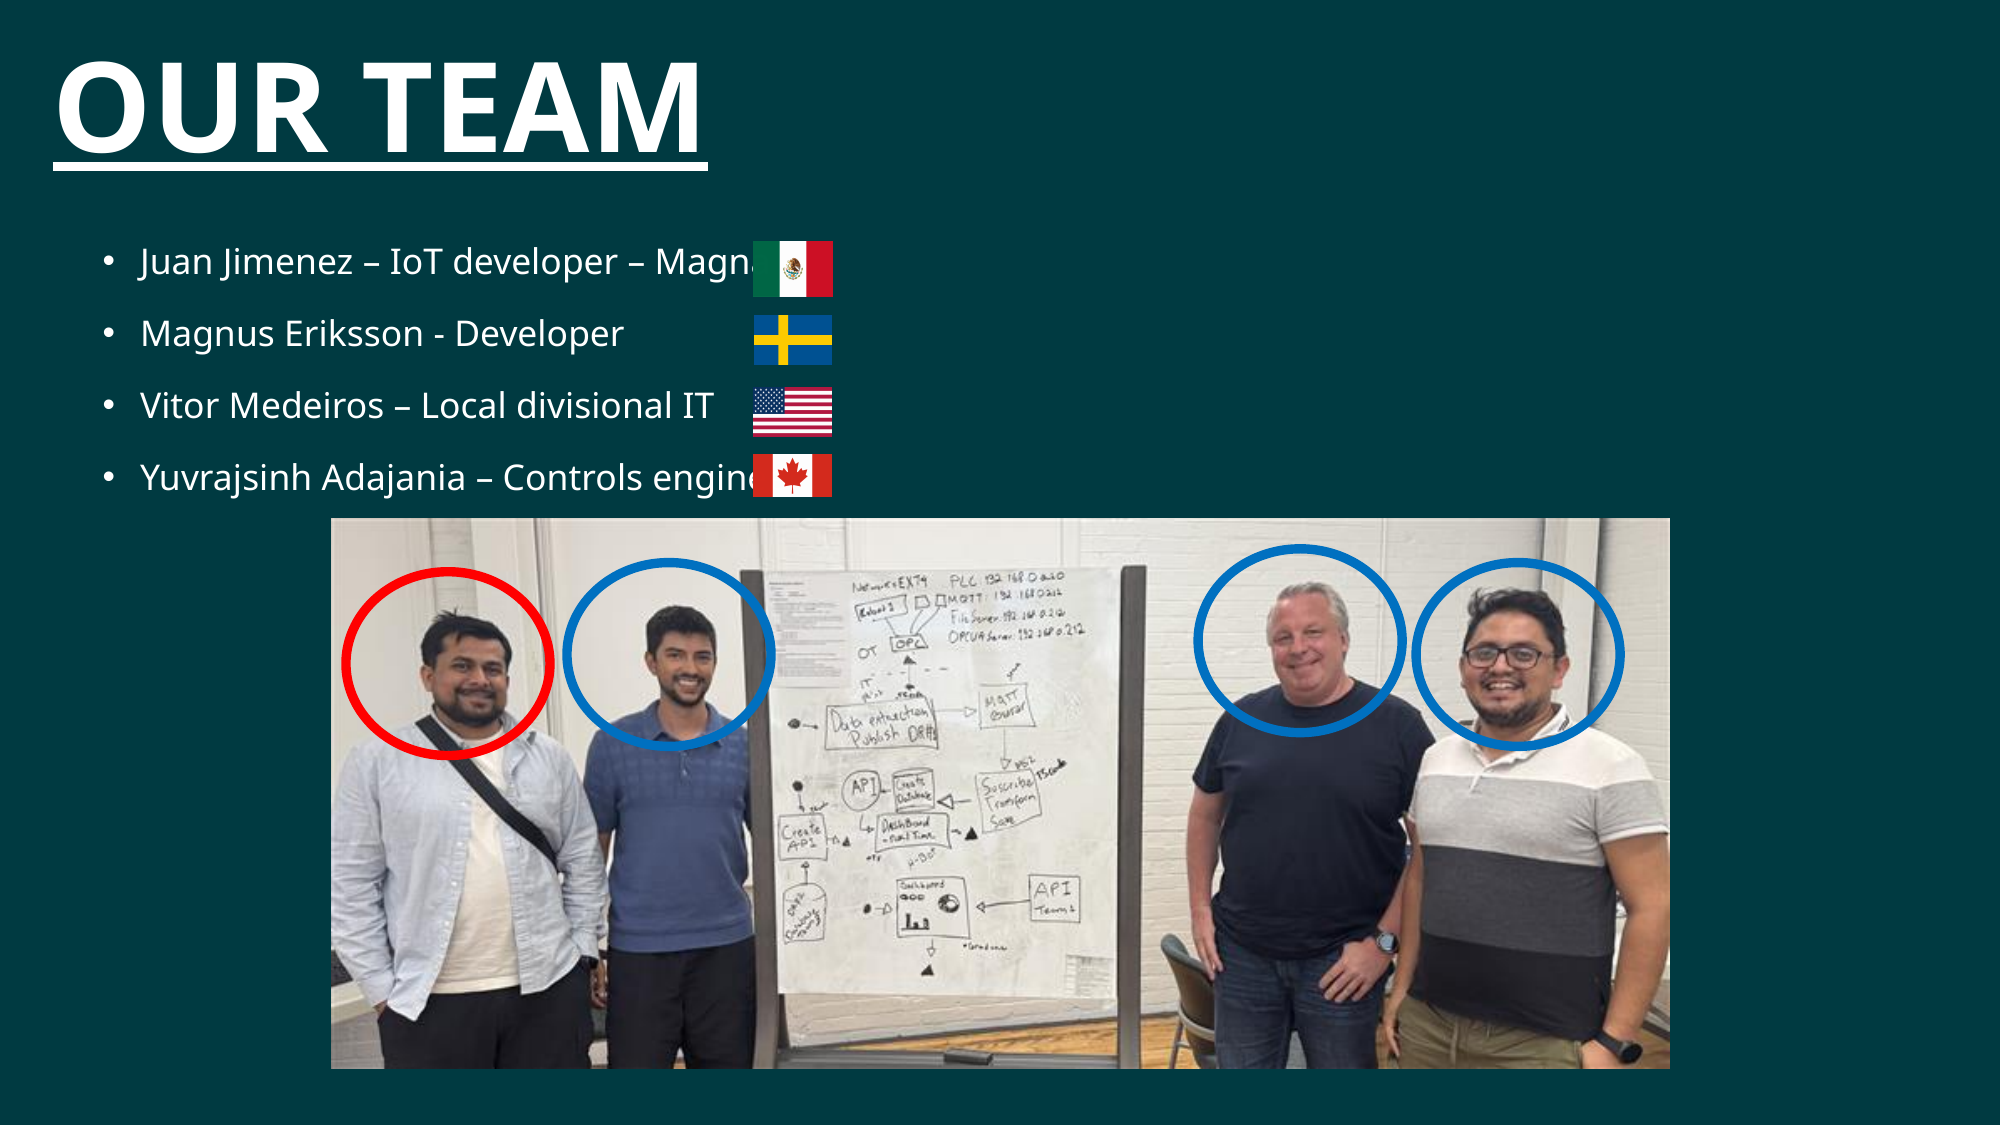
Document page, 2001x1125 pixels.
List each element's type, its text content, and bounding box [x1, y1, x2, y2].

picture [753, 454, 832, 498]
picture [330, 518, 1670, 1069]
picture [754, 315, 832, 365]
picture [753, 241, 833, 297]
title OUR TEAM [37, 0, 965, 187]
list Juan Jimenez – IoT developer – Magna Magnus Eriksson - Developer Vitor Medeiros – Local divisional IT Yuvrajsinh Adajania – Controls engineer [72, 162, 1000, 528]
picture [753, 387, 833, 437]
